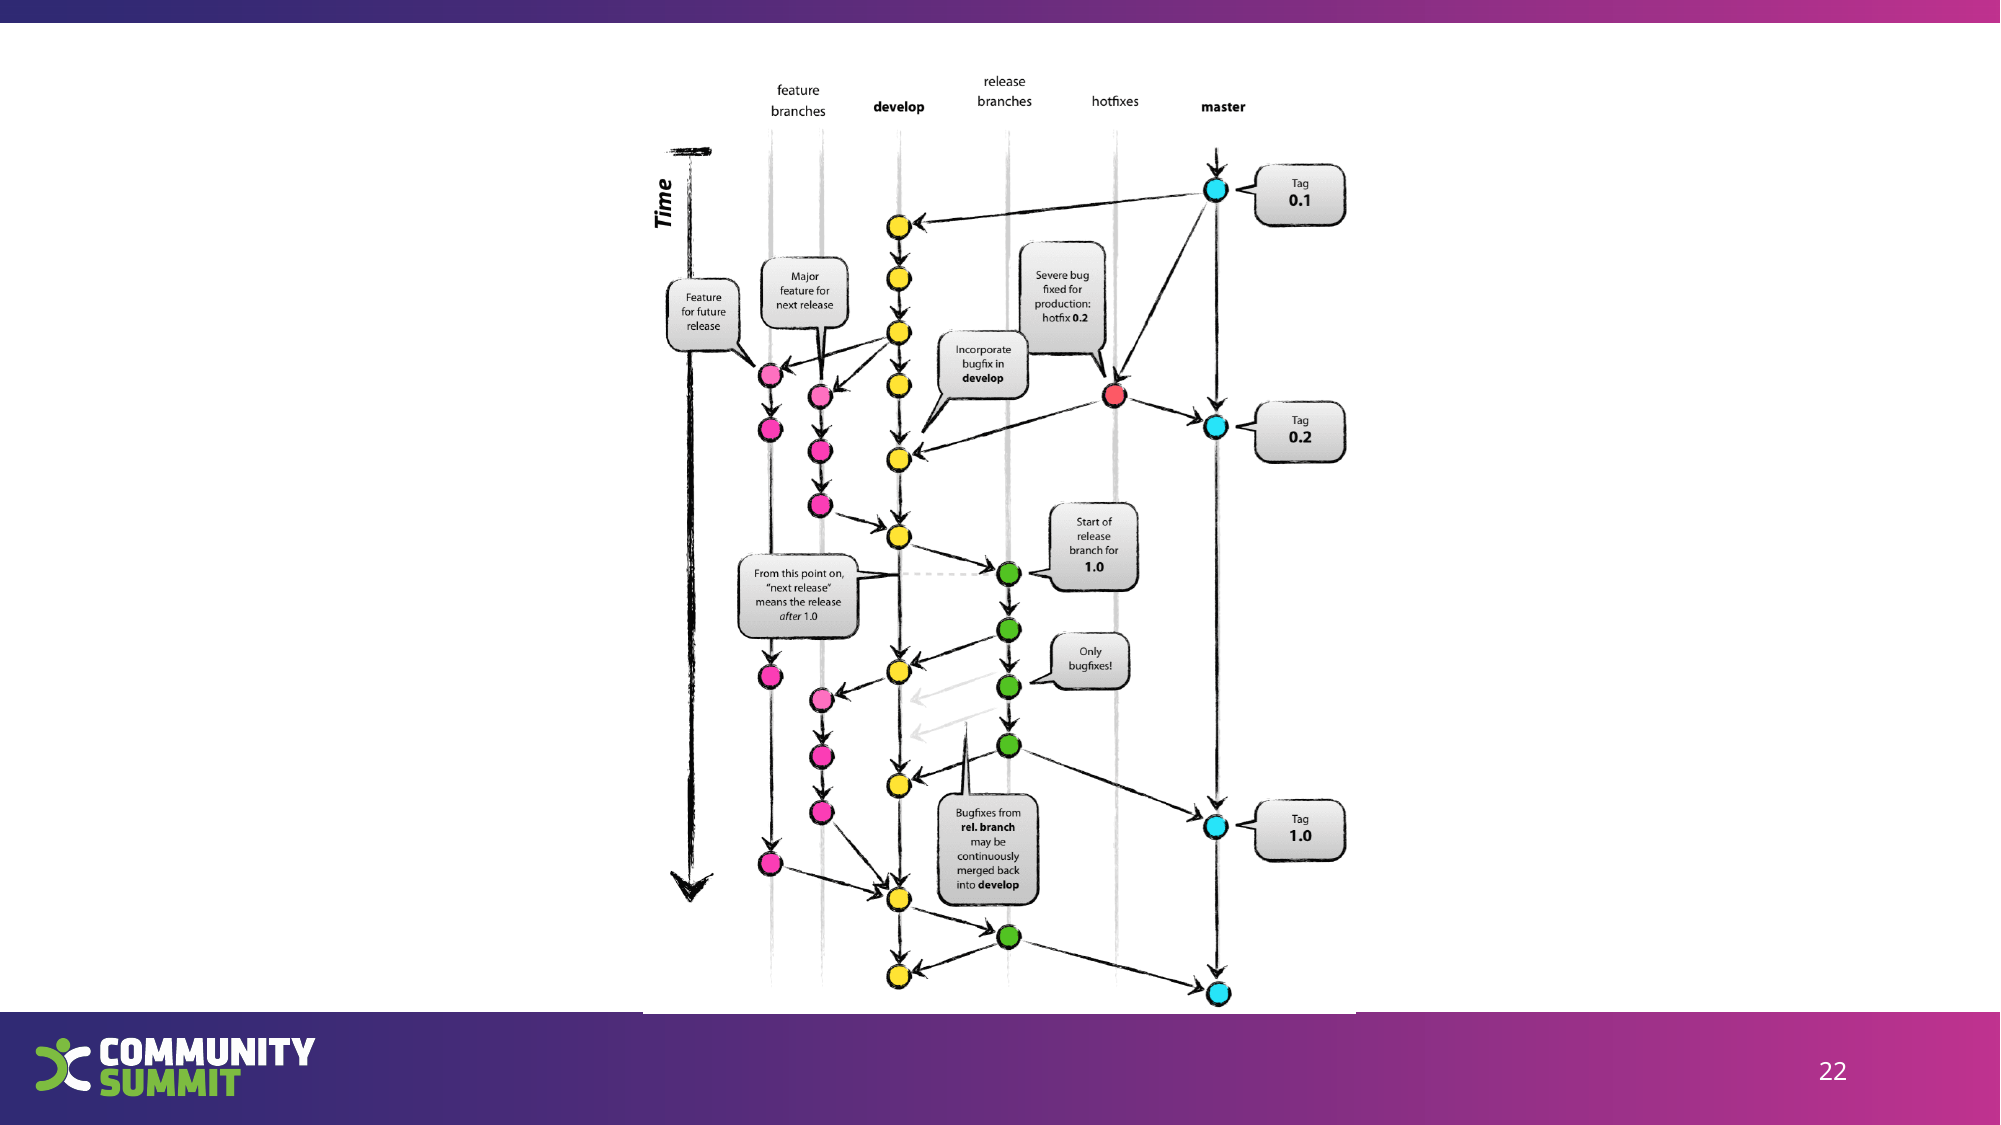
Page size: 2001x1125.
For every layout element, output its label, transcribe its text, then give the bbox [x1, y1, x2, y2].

picture [0, 0, 2000, 23]
slide_number 22 [1412, 1042, 1863, 1103]
picture [0, 69, 2000, 1125]
